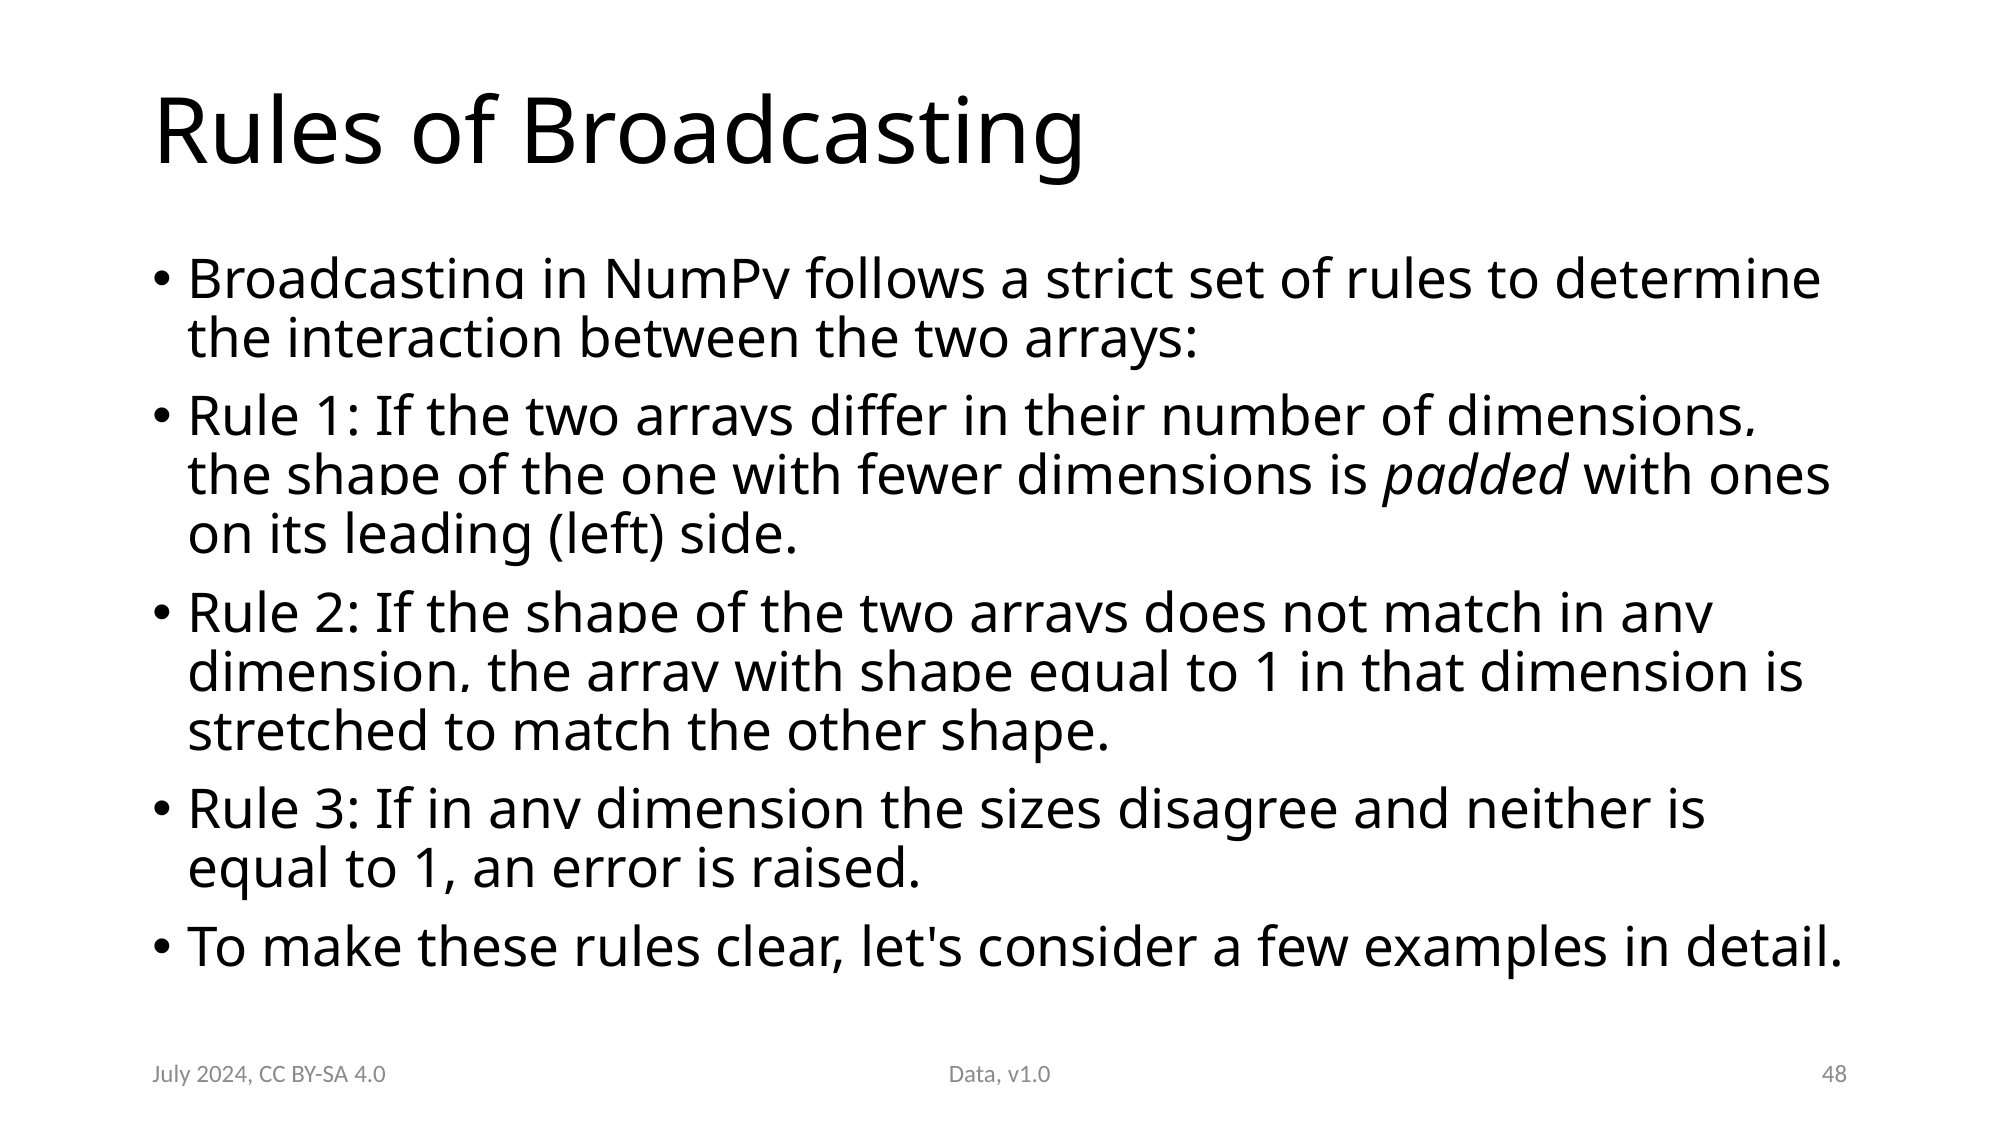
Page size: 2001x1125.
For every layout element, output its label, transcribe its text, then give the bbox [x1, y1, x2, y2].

footer Data, v1.0 [662, 1042, 1338, 1103]
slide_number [137, 1042, 588, 1103]
list Broadcasting in NumPy follows a strict set of rules to determine the interaction between the two arrays: Rule 1: If the two arrays differ in their number of dimensions, the shape of the one with fewer dimensions is padded with ones on its leading (left) side. Rule 2: If the shape of the two arrays does not match in any dimension, the array with shape equal to 1 in that dimension is stretched to match the other shape. Rule 3: If in any dimension the sizes disagree and neither is equal to 1, an error is raised. To make these rules clear, let's consider a few examples in detail. [137, 243, 1863, 1014]
slide_number 48 [1412, 1042, 1863, 1103]
title Rules of Broadcasting [137, 59, 1863, 209]
